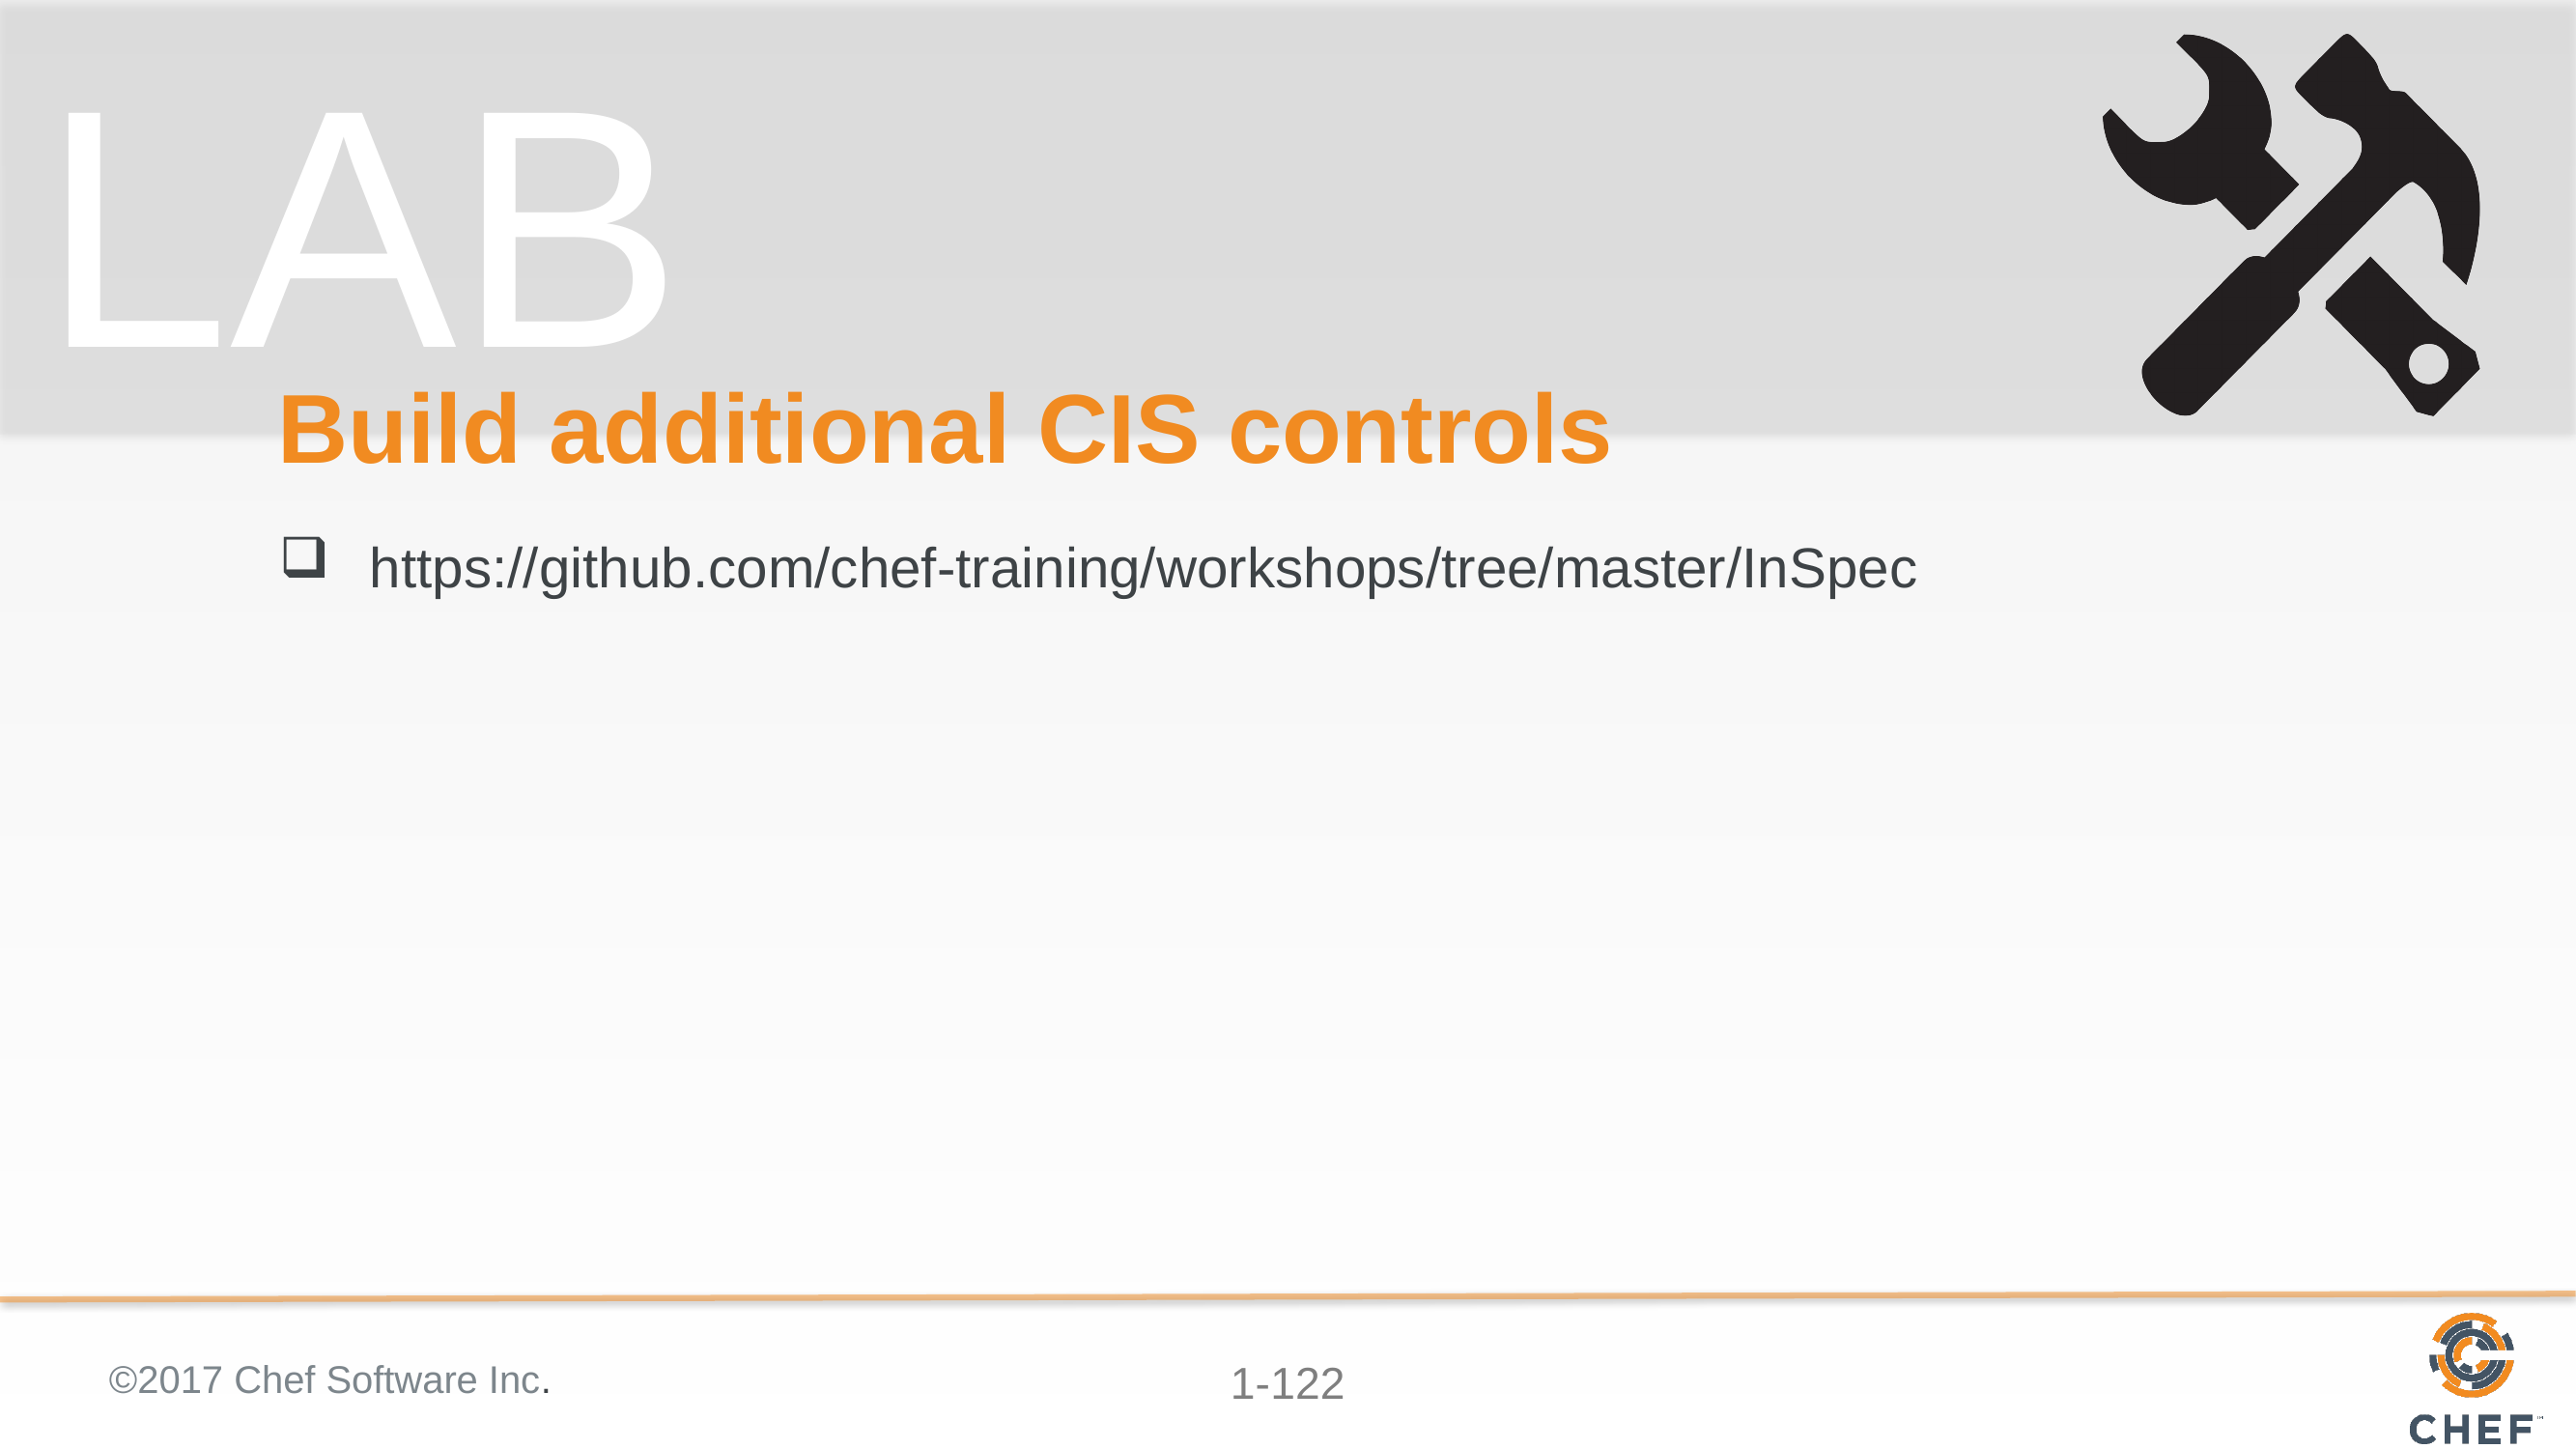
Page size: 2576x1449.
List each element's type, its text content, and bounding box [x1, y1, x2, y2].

title Build additional CIS controls [263, 363, 2218, 499]
picture [2103, 34, 2485, 416]
picture [2399, 1297, 2551, 1449]
subtitle https://github.com/chef-training/workshops/tree/master/InSpec [265, 516, 2217, 1047]
